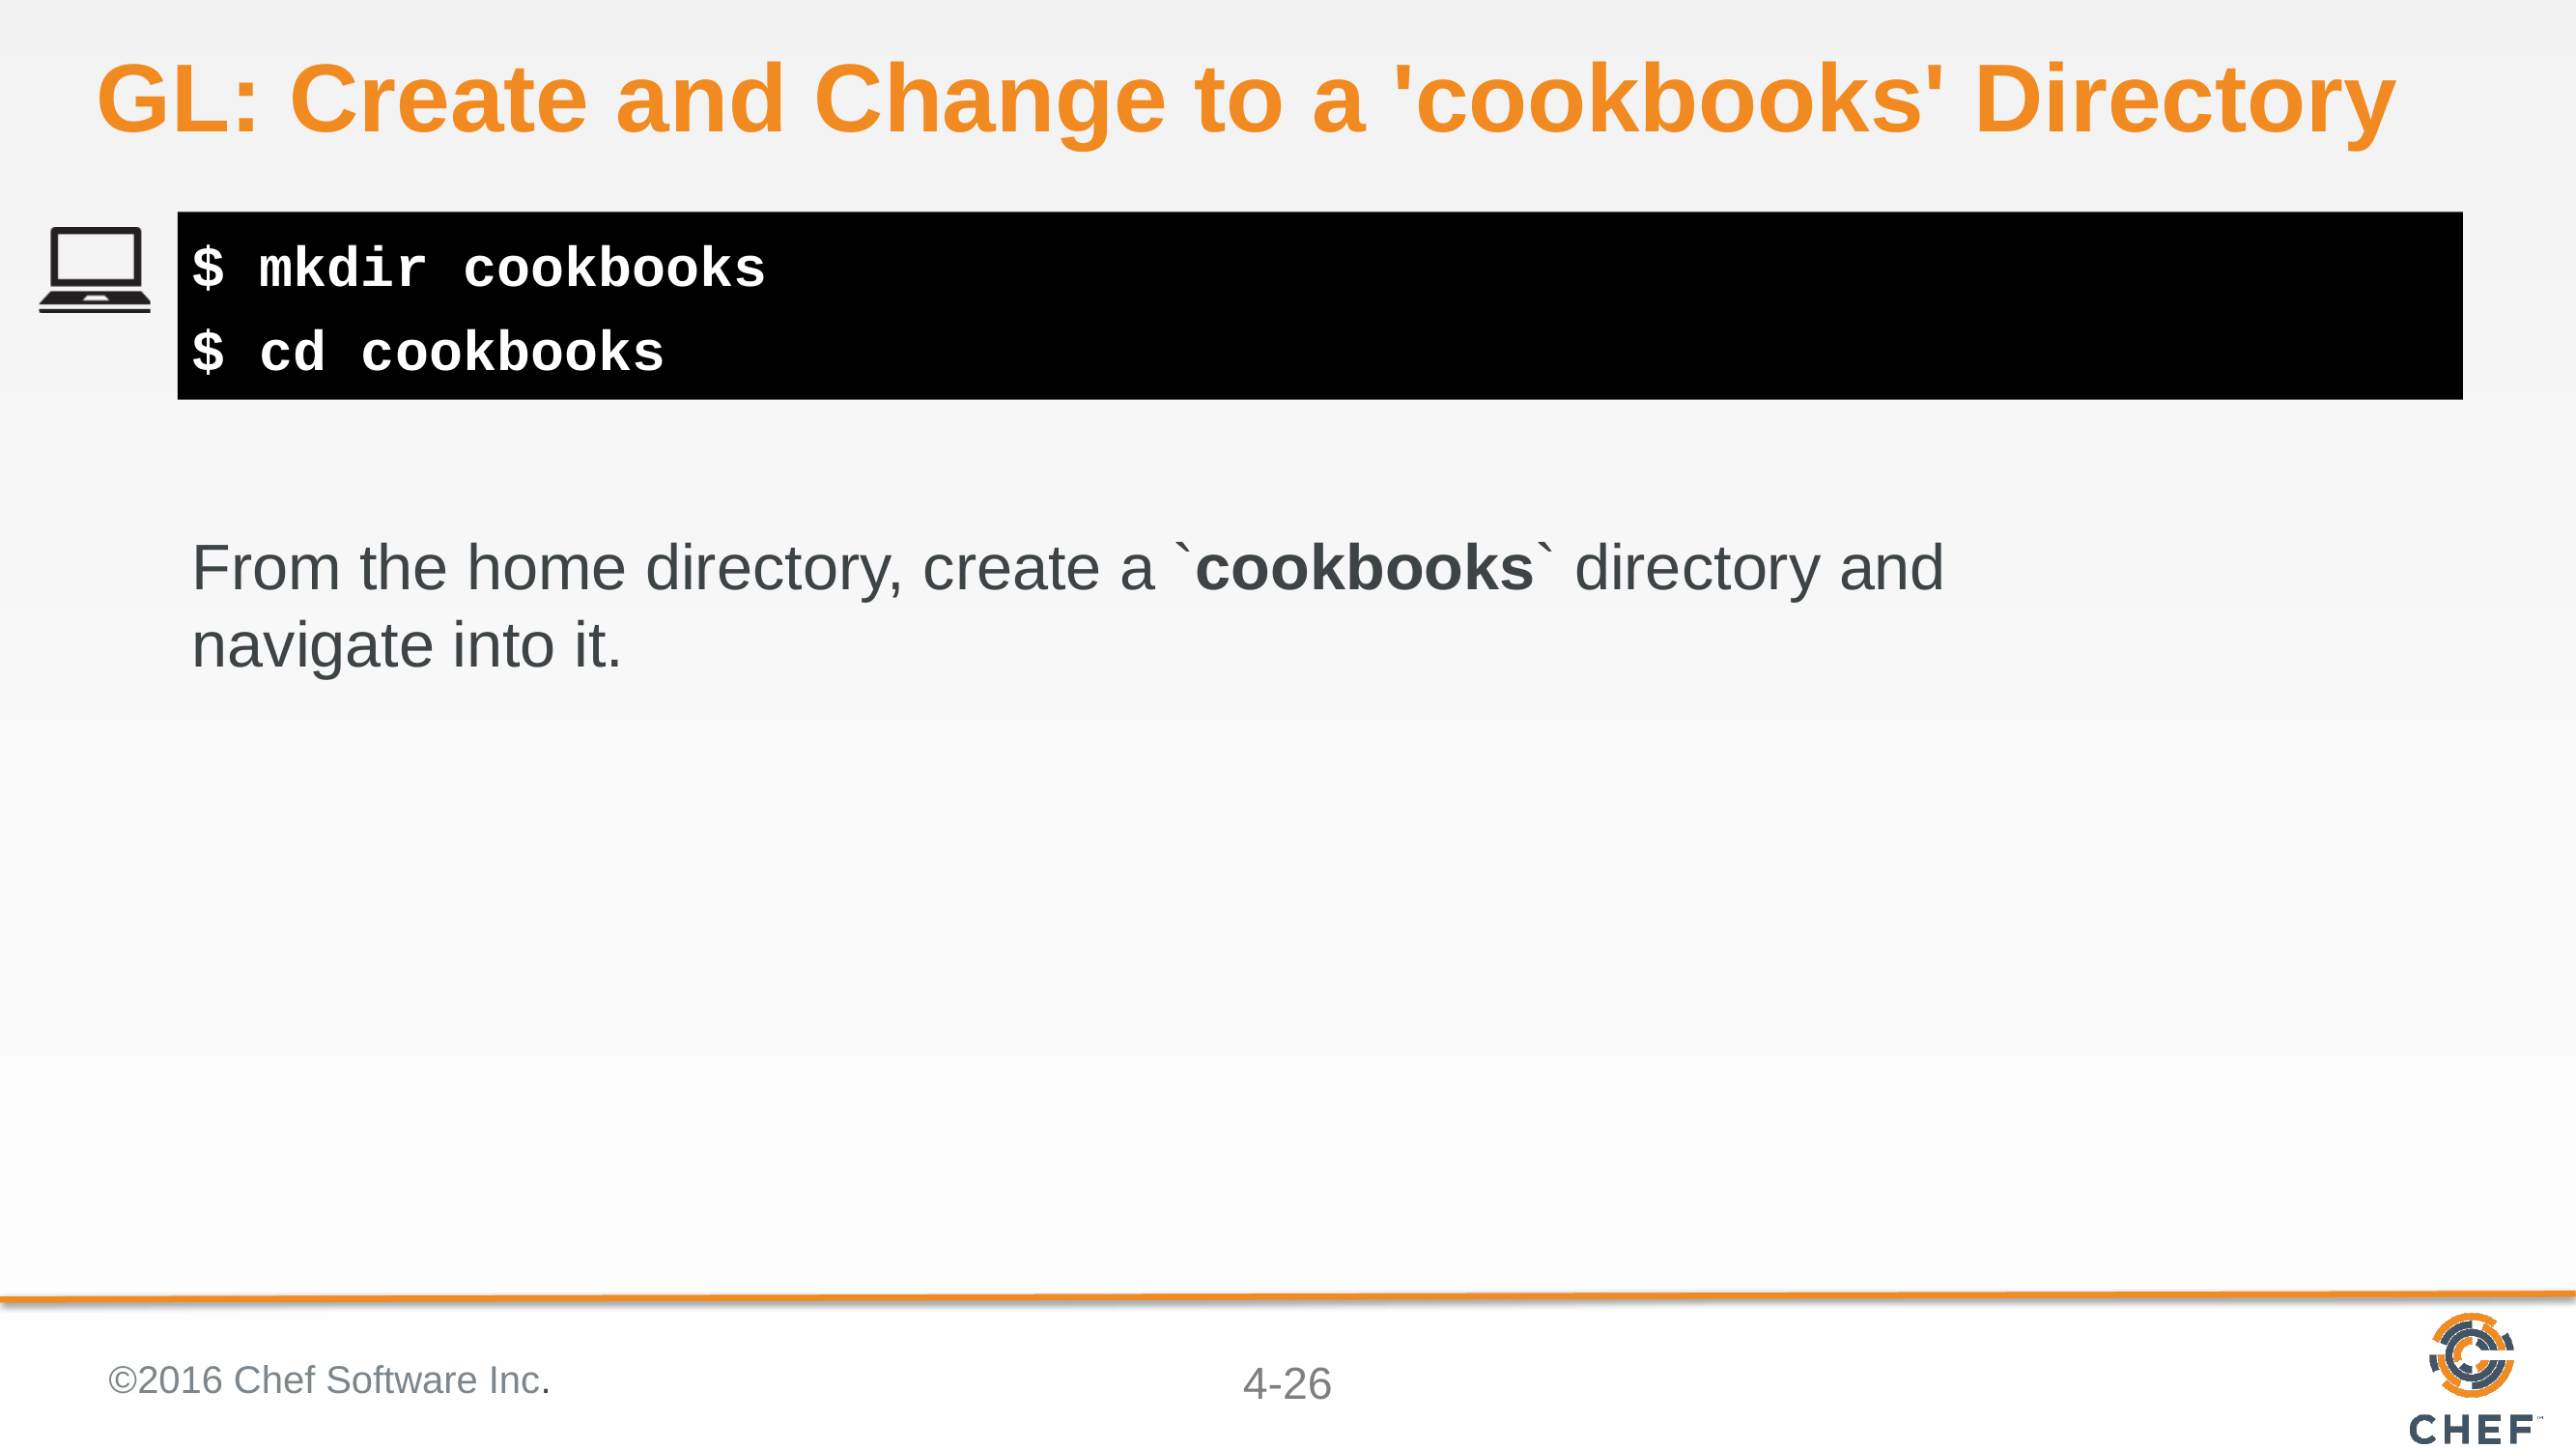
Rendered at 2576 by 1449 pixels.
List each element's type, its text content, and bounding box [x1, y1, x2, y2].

list $ mkdir cookbooks $ cd cookbooks [177, 212, 2463, 400]
title GL: Create and Change to a 'cookbooks' Directory [96, 48, 2463, 180]
text_box From the home directory, create a `cookbooks` directory and navigate into it. [177, 518, 2218, 1203]
picture [2399, 1297, 2551, 1449]
